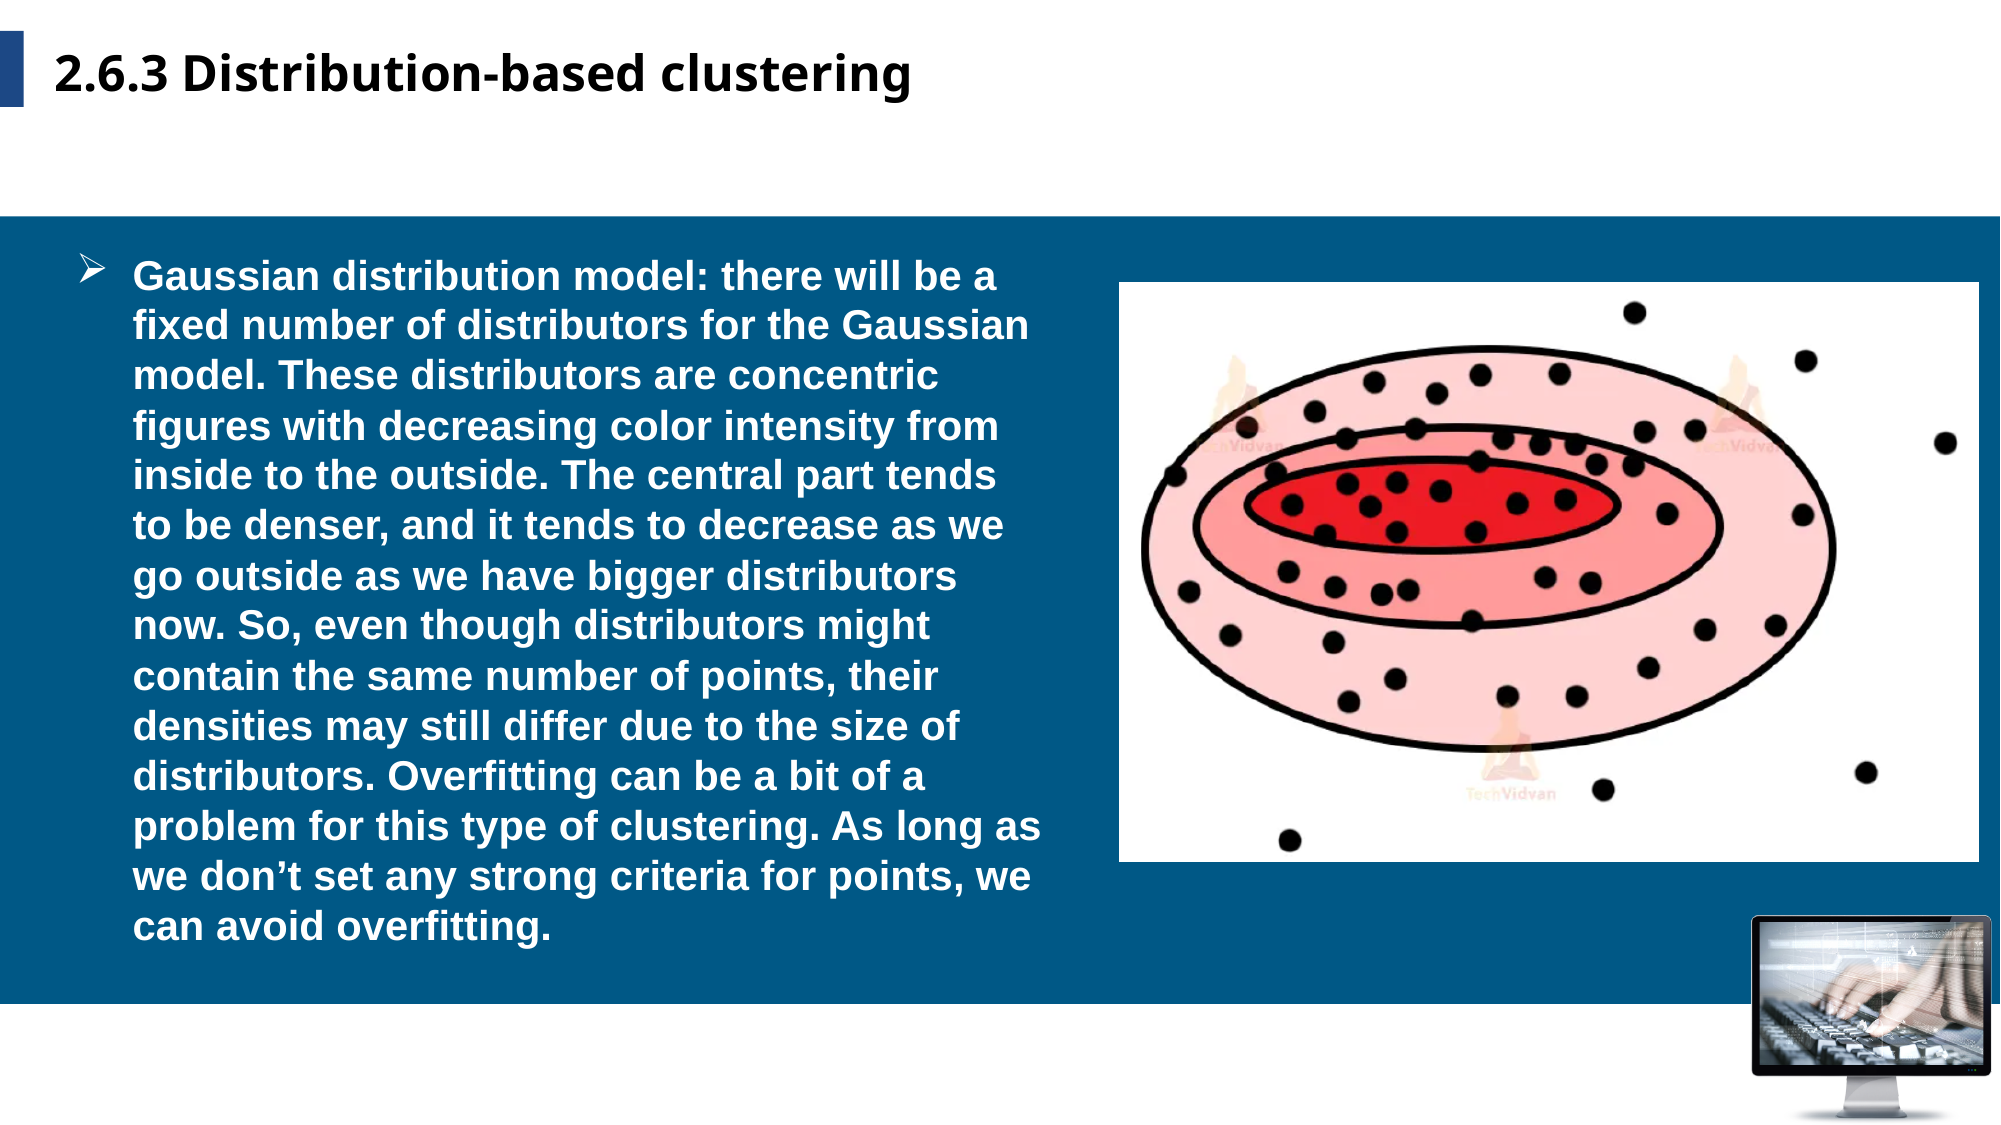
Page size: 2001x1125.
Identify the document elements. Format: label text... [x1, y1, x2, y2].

picture [1120, 283, 1978, 861]
text_box [0, 30, 24, 107]
text_box [0, 215, 2000, 1005]
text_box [1742, 915, 2000, 1125]
text_box 2.6.3 Distribution-based clustering [40, 34, 929, 109]
text_box Gaussian distribution model: there will be a fixed number of distributors for the Gaussian model. These distributors are concentric figures with decreasing color intensity from inside to the outside. The central part tends to be denser, and it tends to decrease as we go outside as we have bigger distributors now. So, even though distributors might contain the same number of points, their densities may still differ due to the size of distributors. Overfitting can be a bit of a problem for this type of clustering. As long as we don’t set any strong criteria for points, we can avoid overfitting. [76, 248, 1043, 949]
